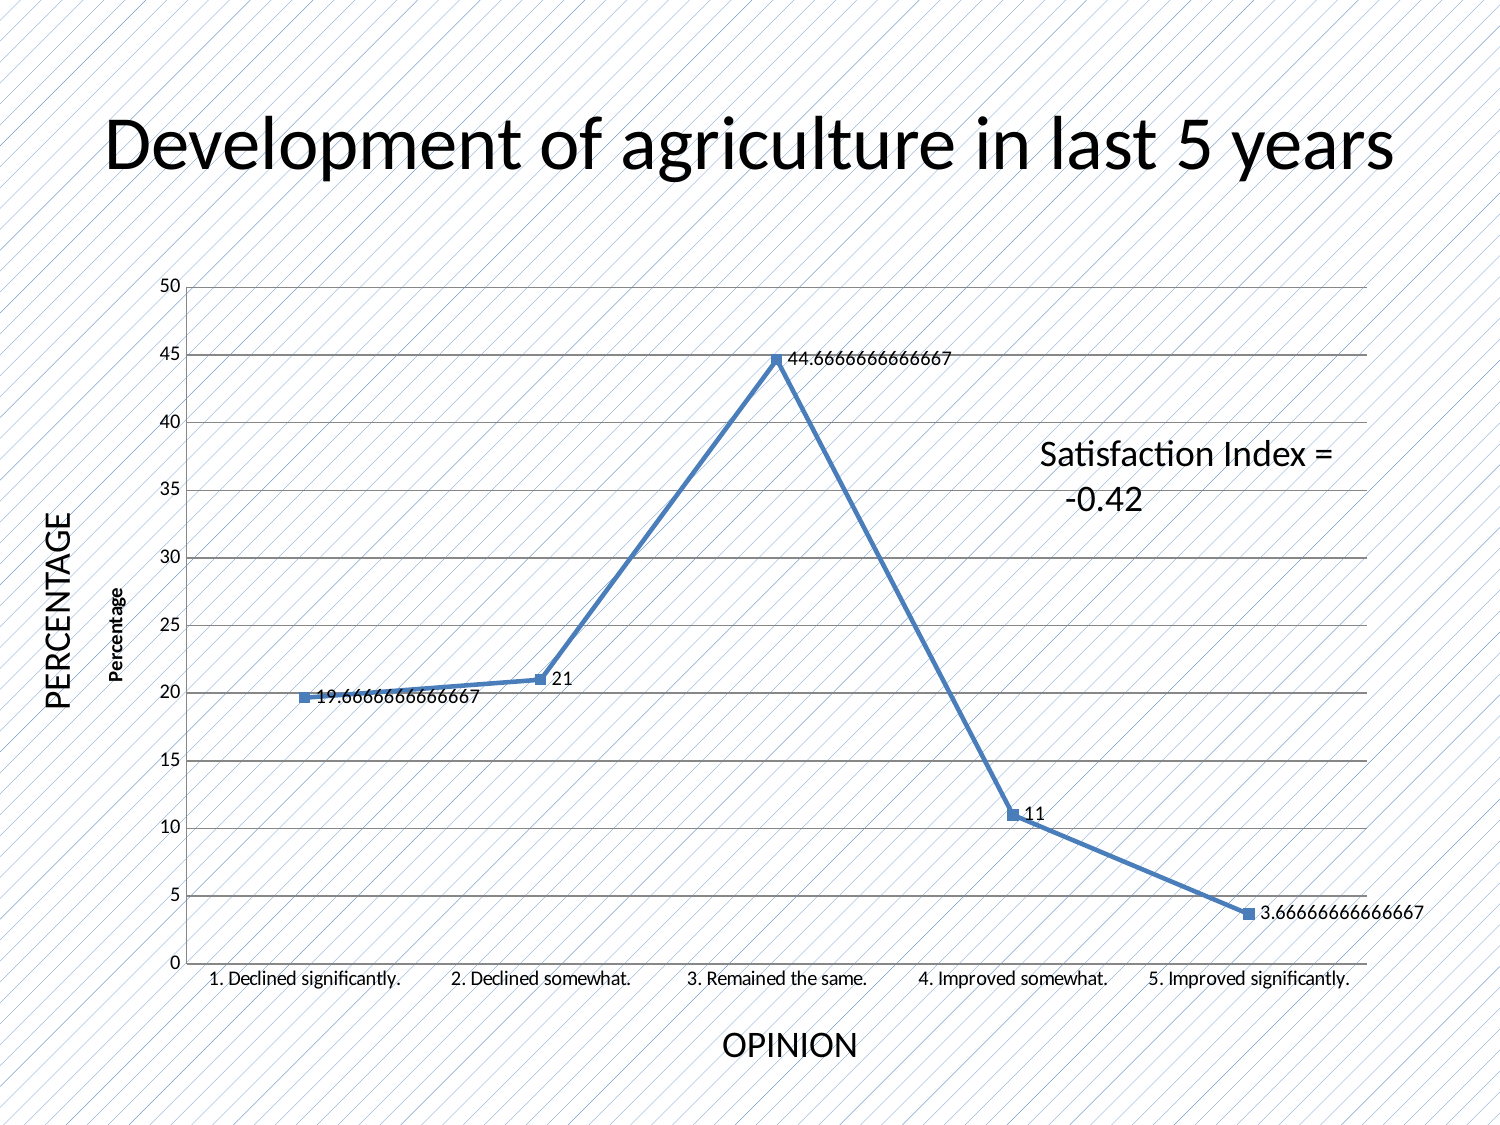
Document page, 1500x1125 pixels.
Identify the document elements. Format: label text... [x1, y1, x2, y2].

title Development of agriculture in last 5 years [75, 45, 1425, 233]
chart [74, 262, 1426, 1006]
text_box OPINION [707, 1014, 1170, 1073]
text_box PERCENTAGE [24, 475, 69, 726]
